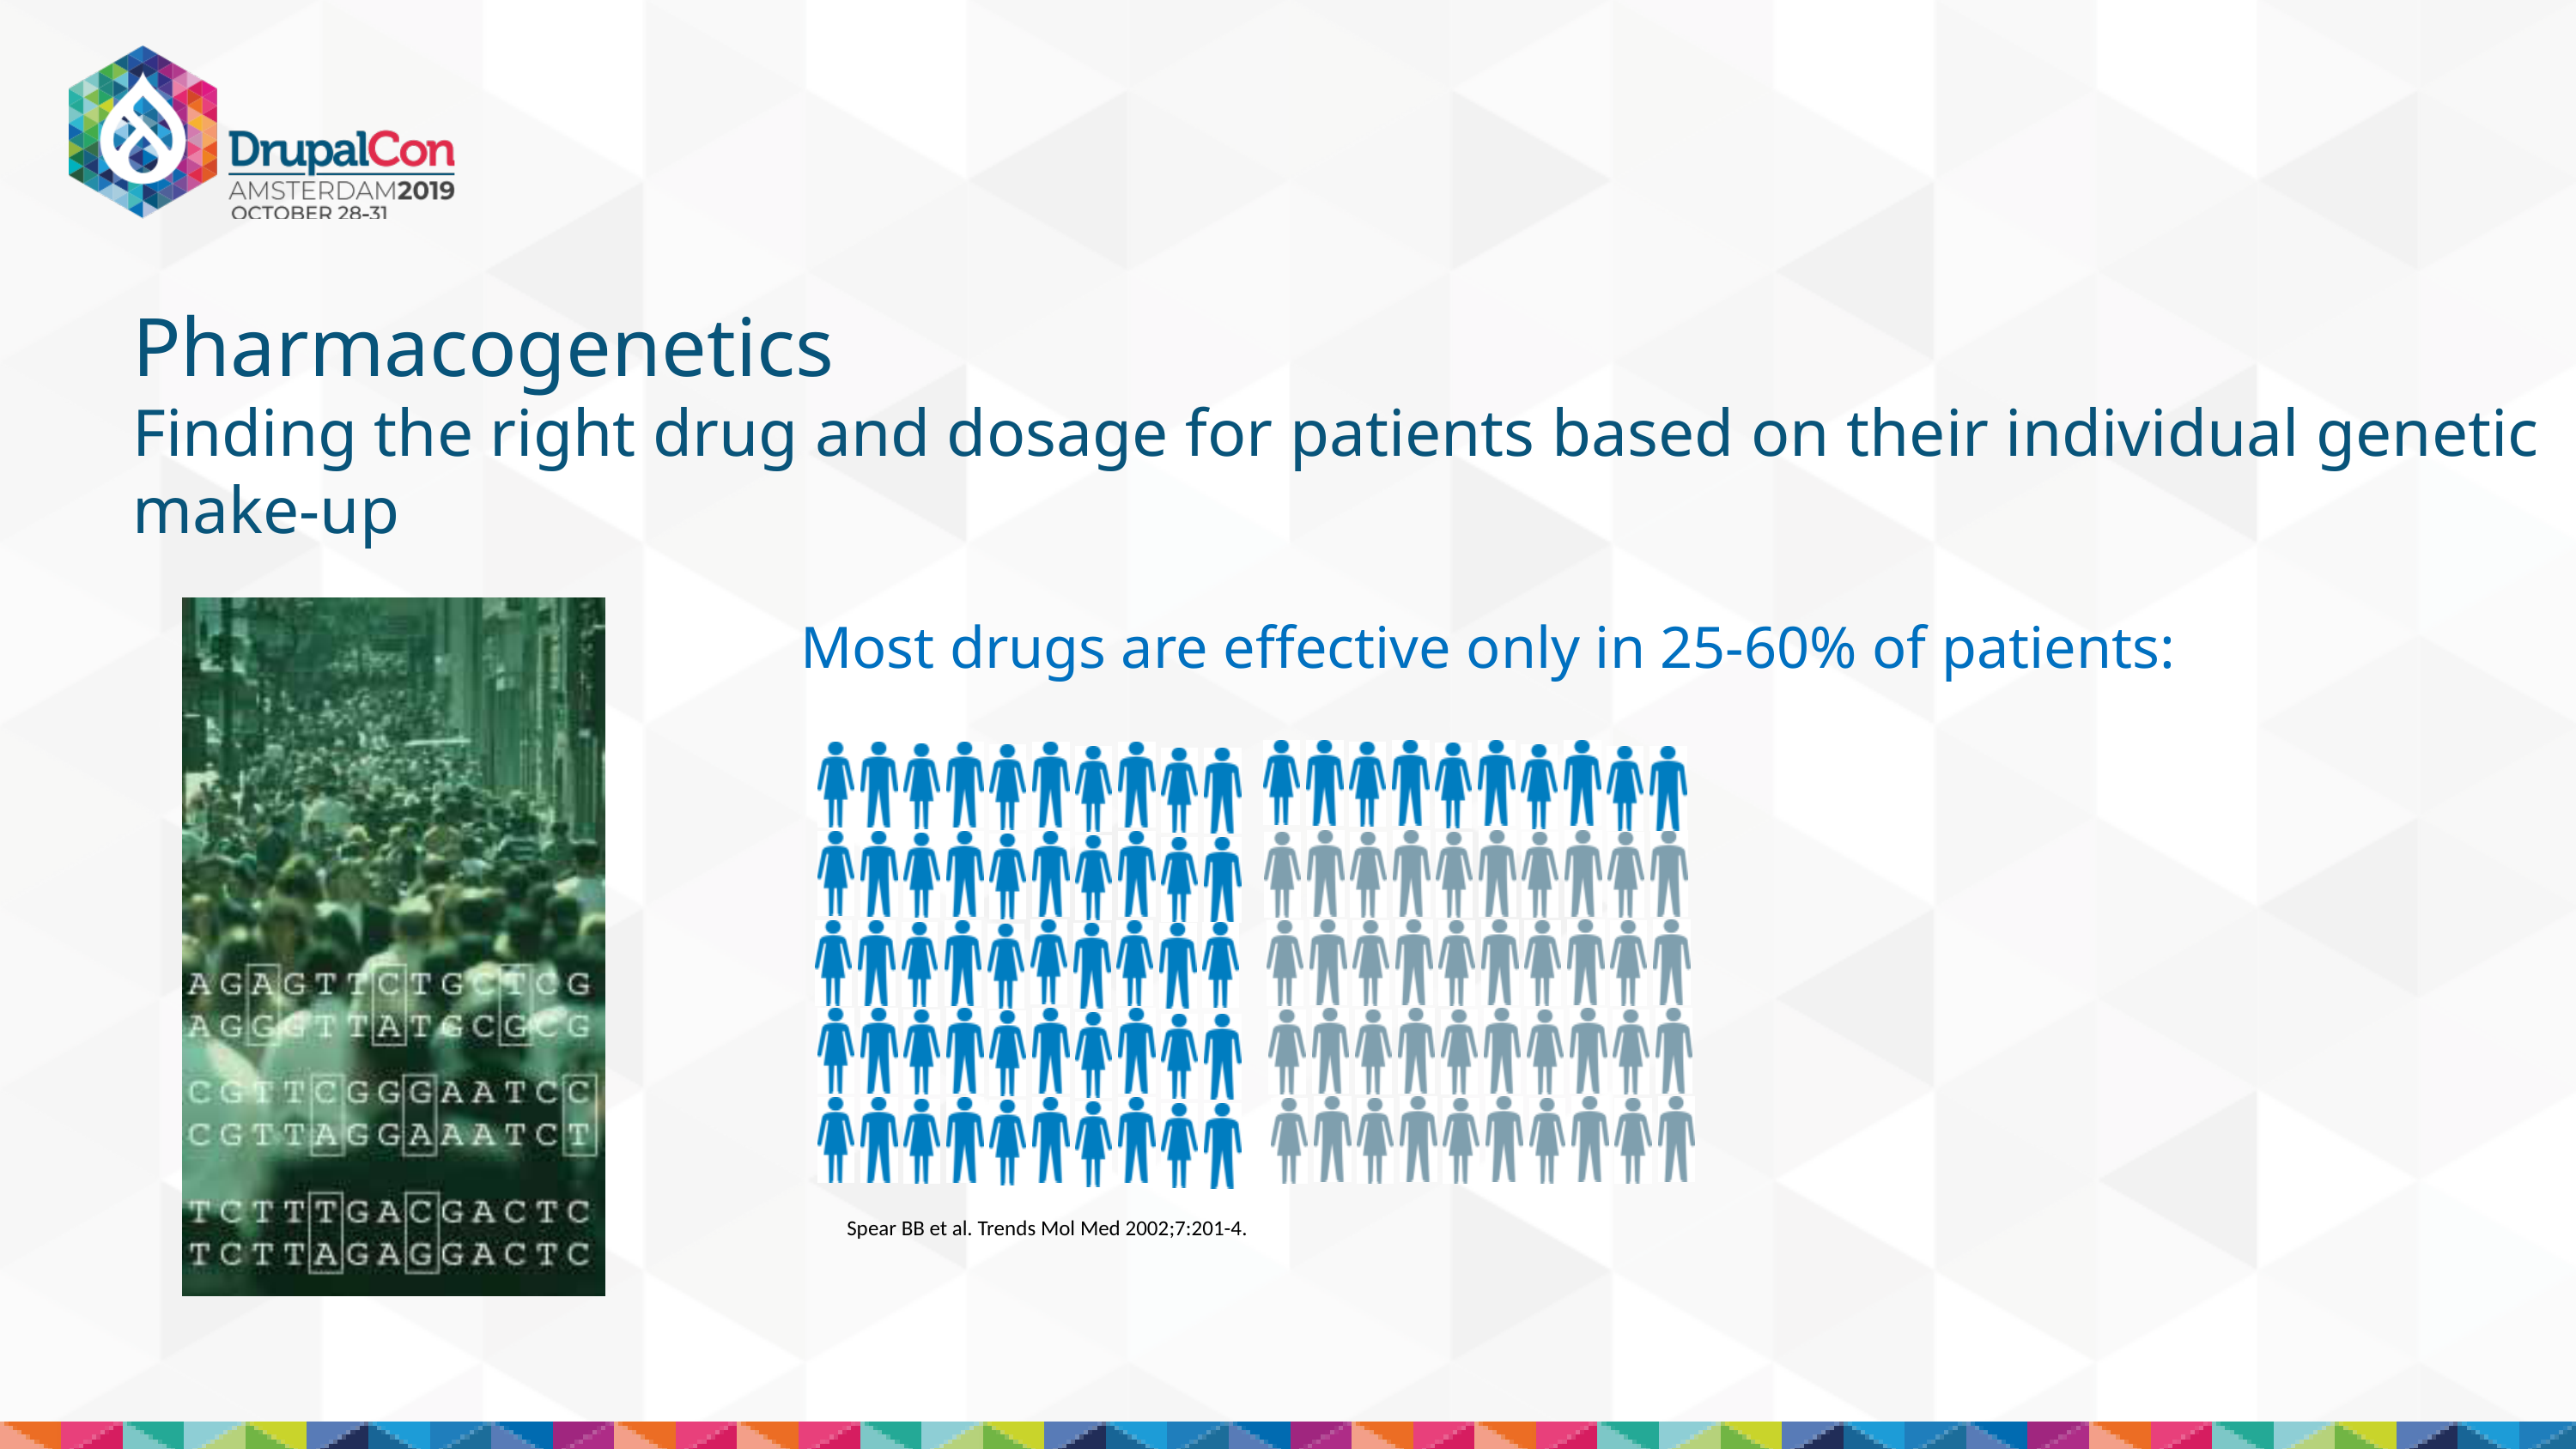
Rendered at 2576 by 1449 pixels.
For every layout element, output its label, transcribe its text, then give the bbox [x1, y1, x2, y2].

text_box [815, 740, 1695, 1189]
list Finding the right drug and dosage for patients based on their individual genetic make-up [132, 391, 2576, 549]
text_box Most drugs are effective only in 25-60% of patients: [787, 597, 2297, 1449]
text_box Spear BB et al. Trends Mol Med 2002;7:201-4. [834, 1207, 1472, 1246]
picture [181, 597, 606, 1296]
list Pharmacogenetics [132, 295, 2576, 391]
